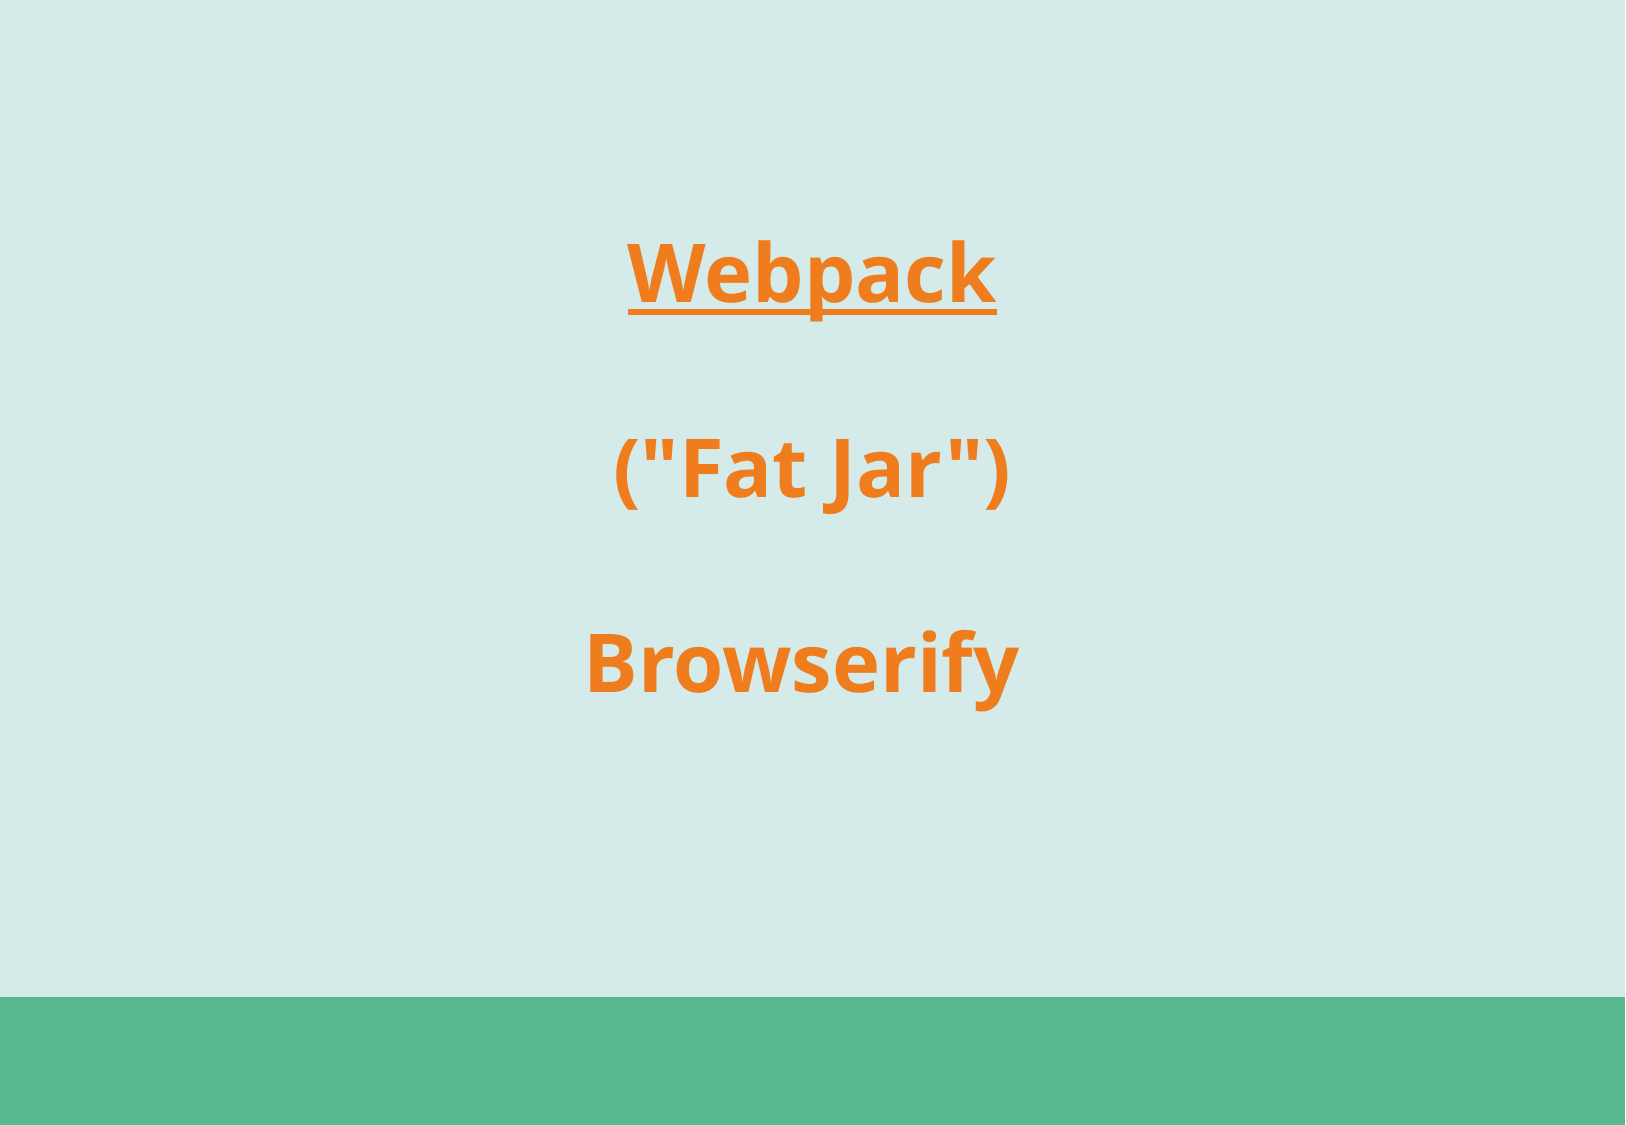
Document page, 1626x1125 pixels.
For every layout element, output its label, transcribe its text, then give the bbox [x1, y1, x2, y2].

text_box Webpack ("Fat Jar") Browserify [189, 214, 1436, 717]
